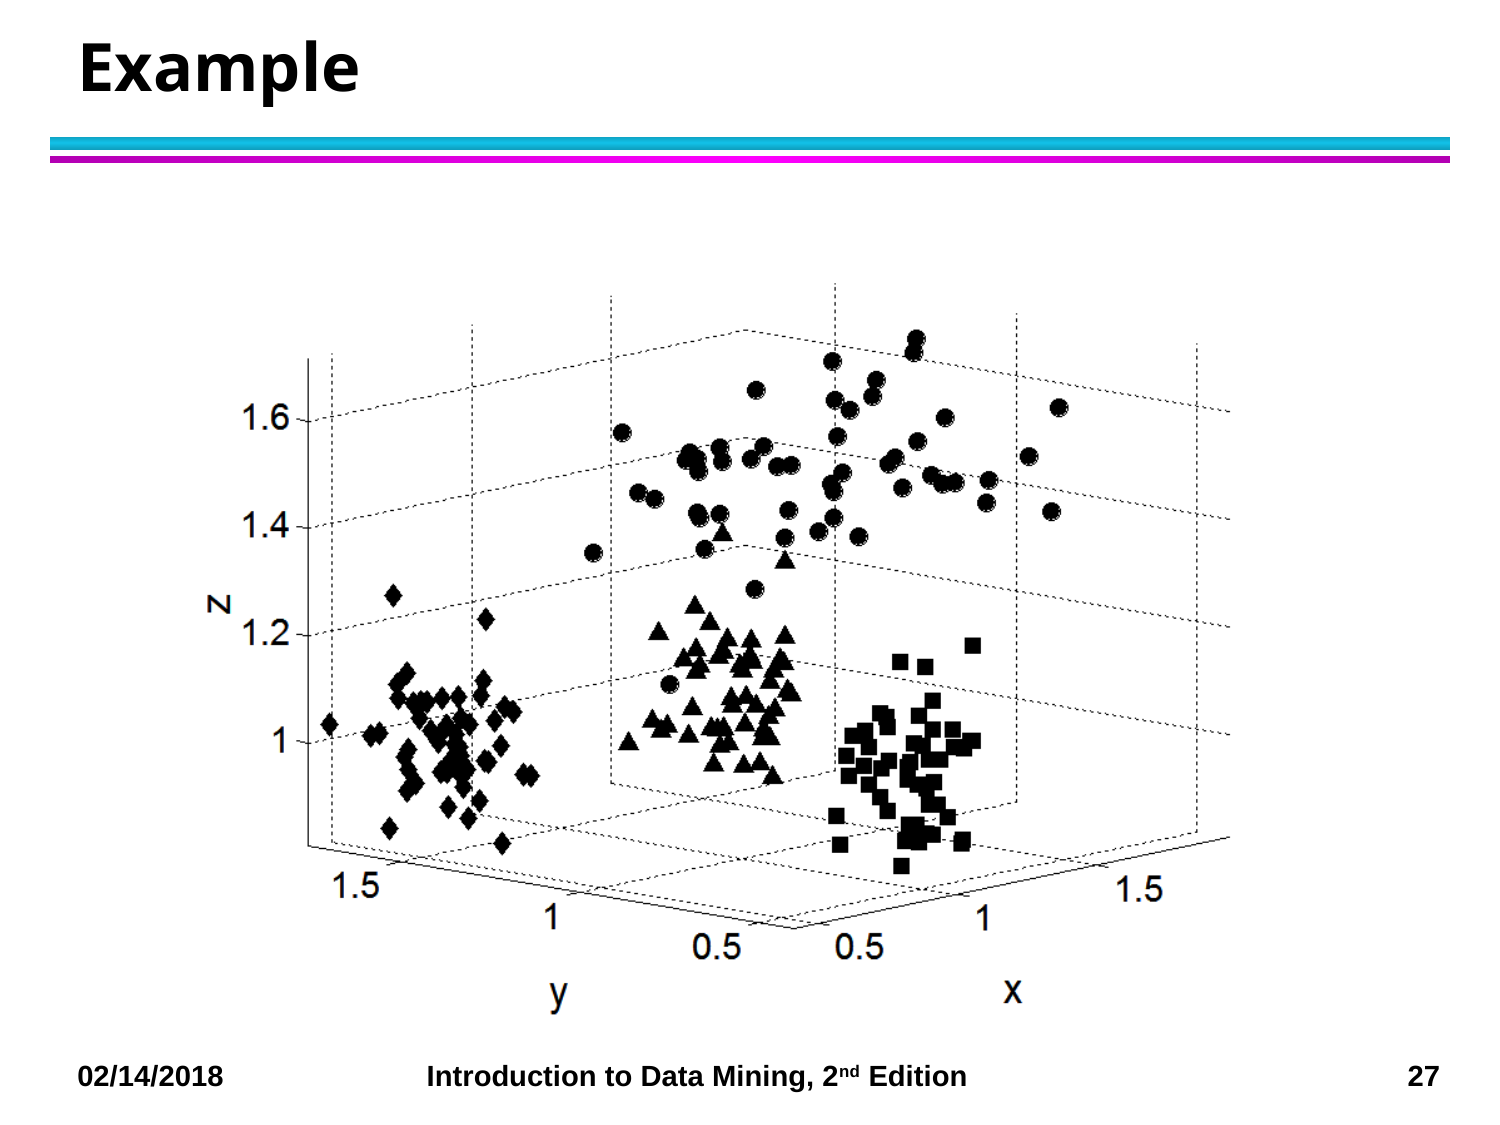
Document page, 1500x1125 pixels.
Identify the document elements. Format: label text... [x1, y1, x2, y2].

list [155, 207, 1313, 1018]
title Example [62, 24, 1421, 113]
